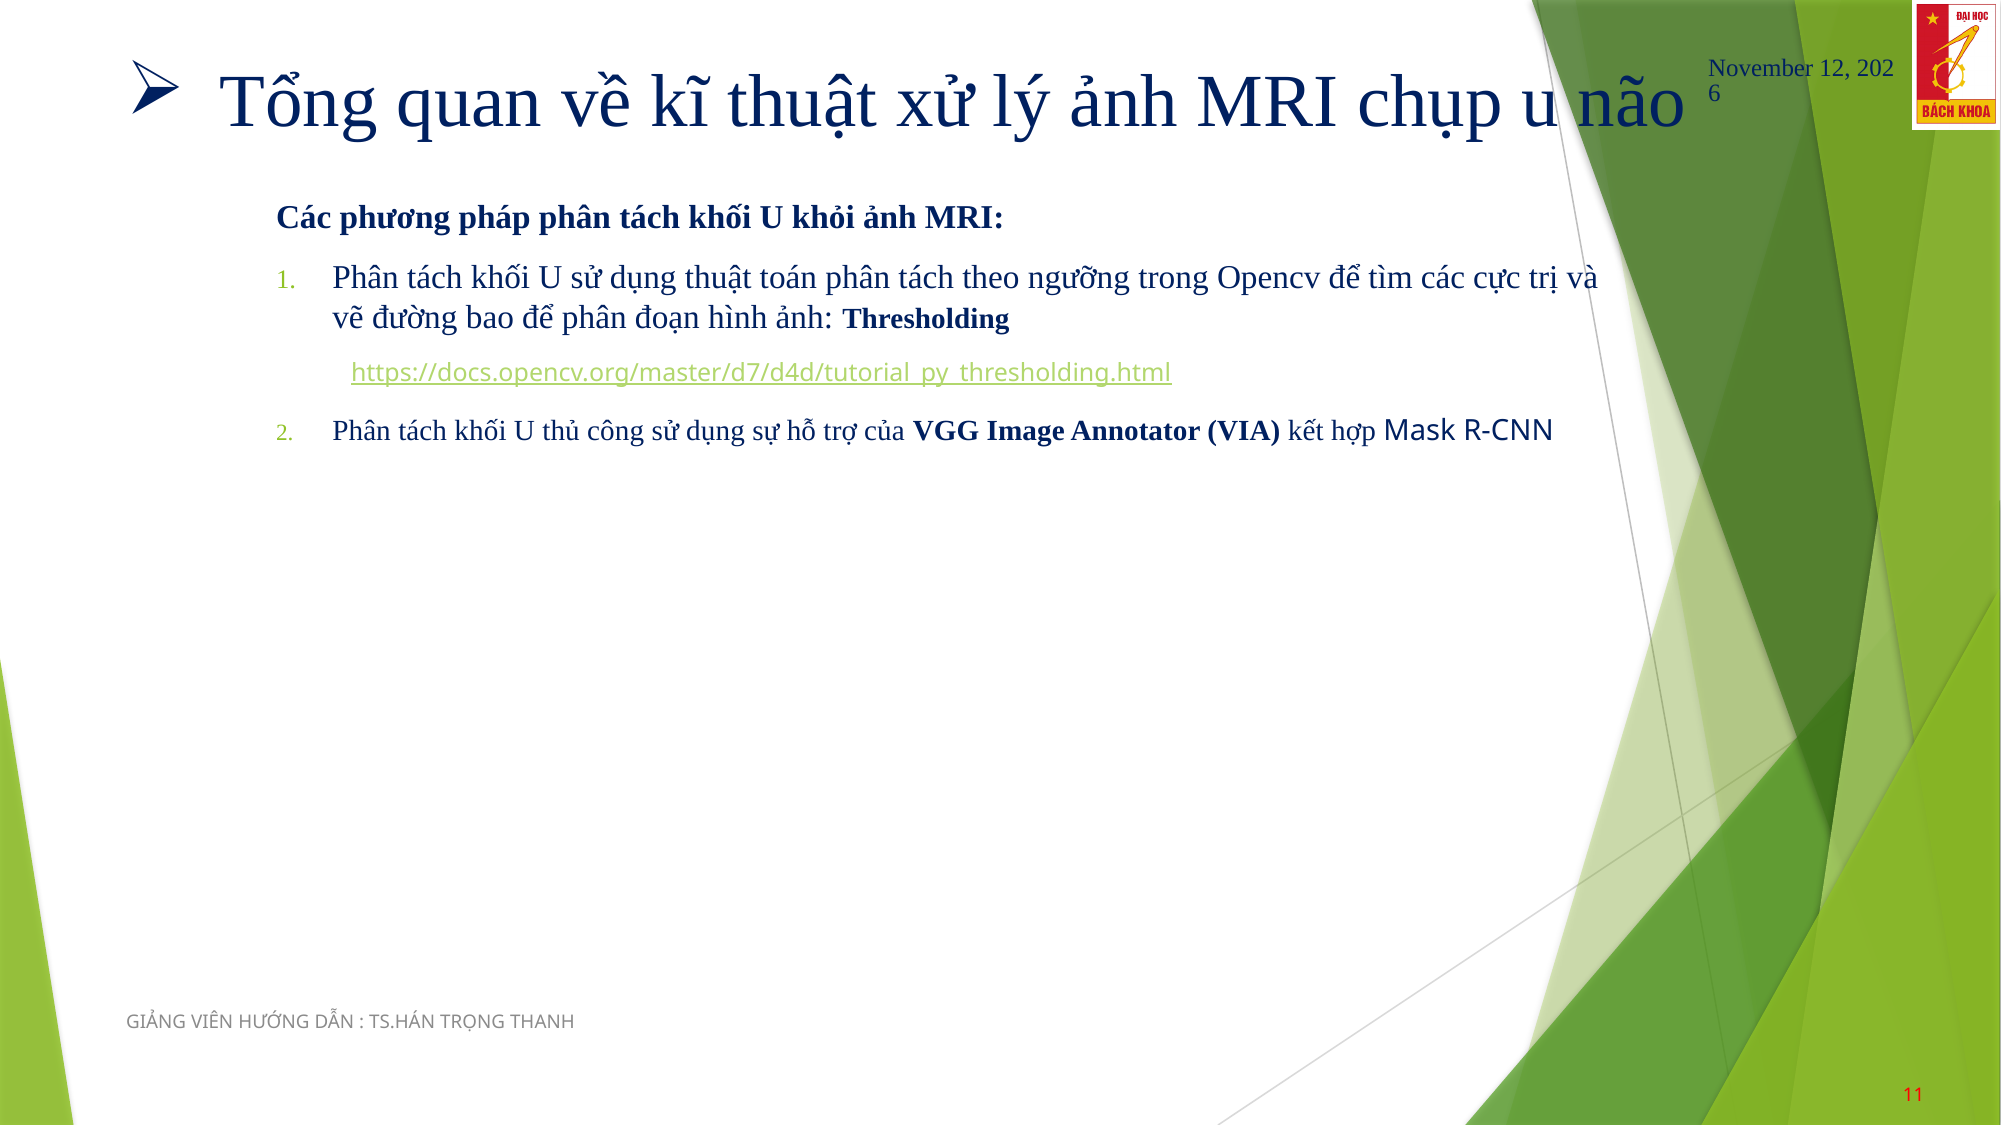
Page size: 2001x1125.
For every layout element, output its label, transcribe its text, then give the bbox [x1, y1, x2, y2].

picture [1911, 0, 2000, 131]
text_box Các phương pháp phân tách khối U khỏi ảnh MRI: Phân tách khối U sử dụng thuật toán phân tách theo ngưỡng trong Opencv để tìm các cực trị và vẽ đường bao để phân đoạn hình ảnh: Thresholding https://docs.opencv.org/master/d7/d4d/tutorial_py_thresholding.html Phân tách khối U thủ công sử dụng sự hỗ trợ của VGG Image Annotator (VIA) kết hợp Mask R-CNN [111, 187, 1632, 979]
slide_number 11 [1887, 1065, 2000, 1125]
text_box 7 October 2020 [1693, 43, 1906, 89]
footer GIẢNG VIÊN HƯỚNG DẪN : TS.HÁN TRỌNG THANH [111, 991, 1145, 1051]
title Tổng quan về kĩ thuật xử lý ảnh MRI chụp u não [111, 43, 1782, 167]
